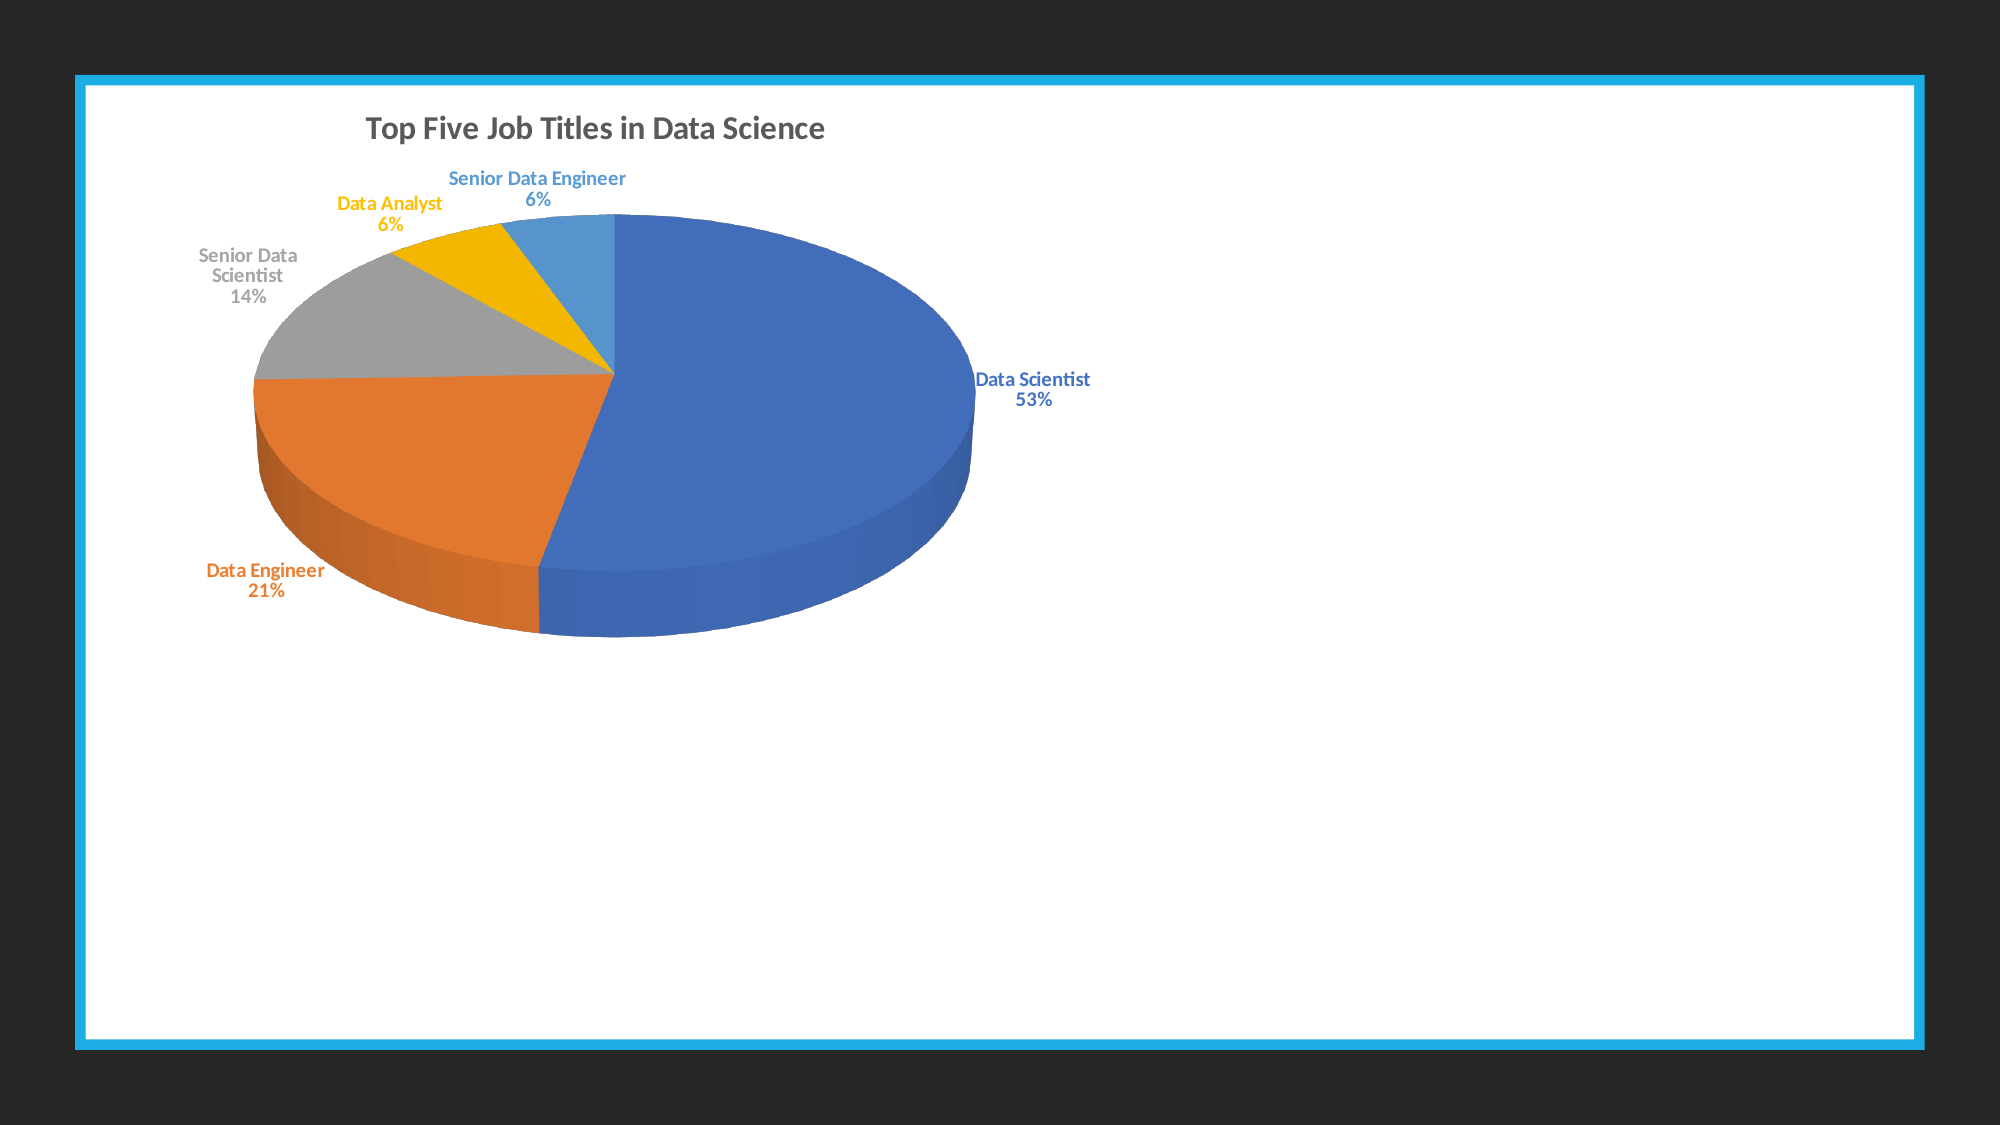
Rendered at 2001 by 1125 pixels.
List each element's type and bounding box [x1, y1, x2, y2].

text_box [74, 74, 1926, 1051]
text_box [84, 84, 1916, 1041]
text_box [0, 0, 2000, 1125]
chart [59, 84, 1134, 658]
